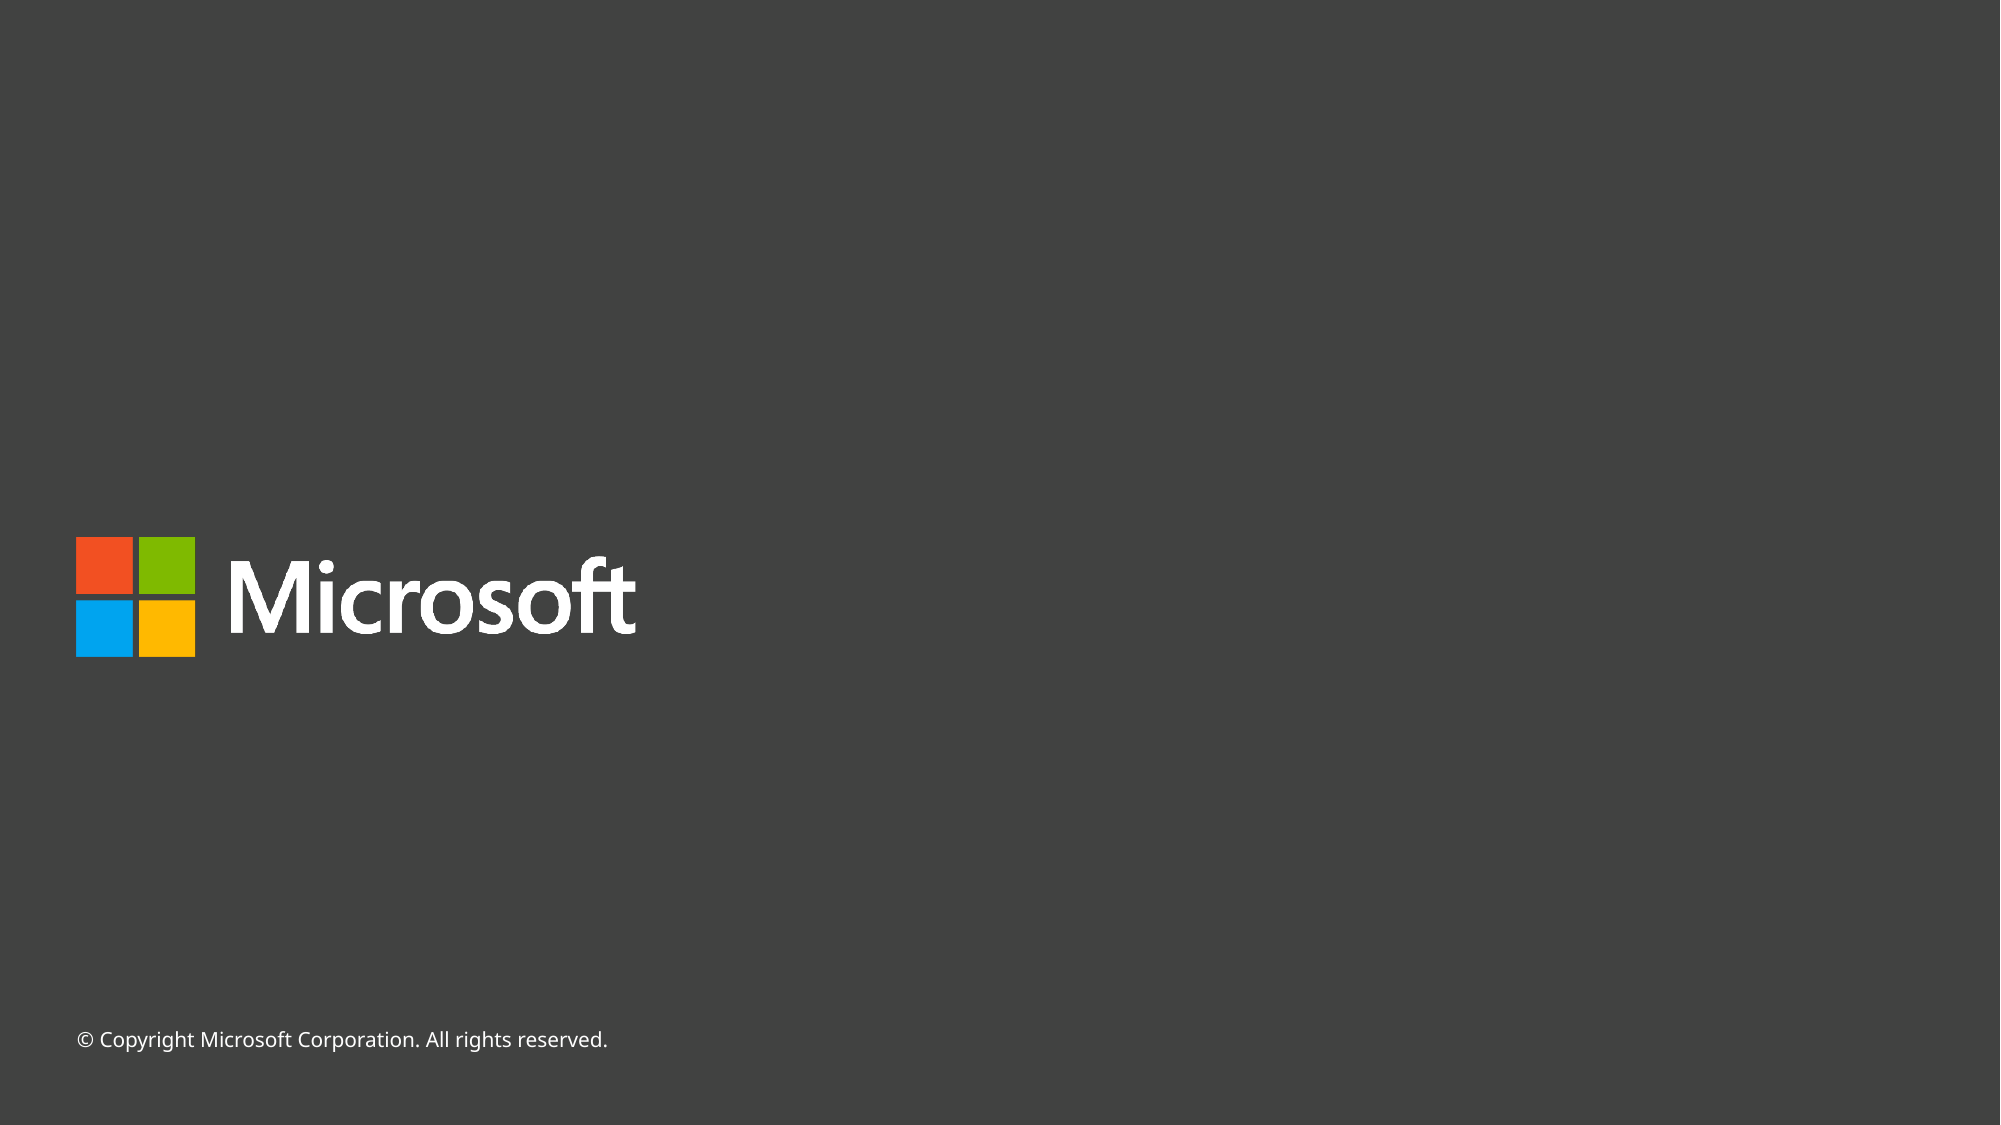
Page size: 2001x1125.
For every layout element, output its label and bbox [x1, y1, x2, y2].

picture [67, 465, 712, 728]
